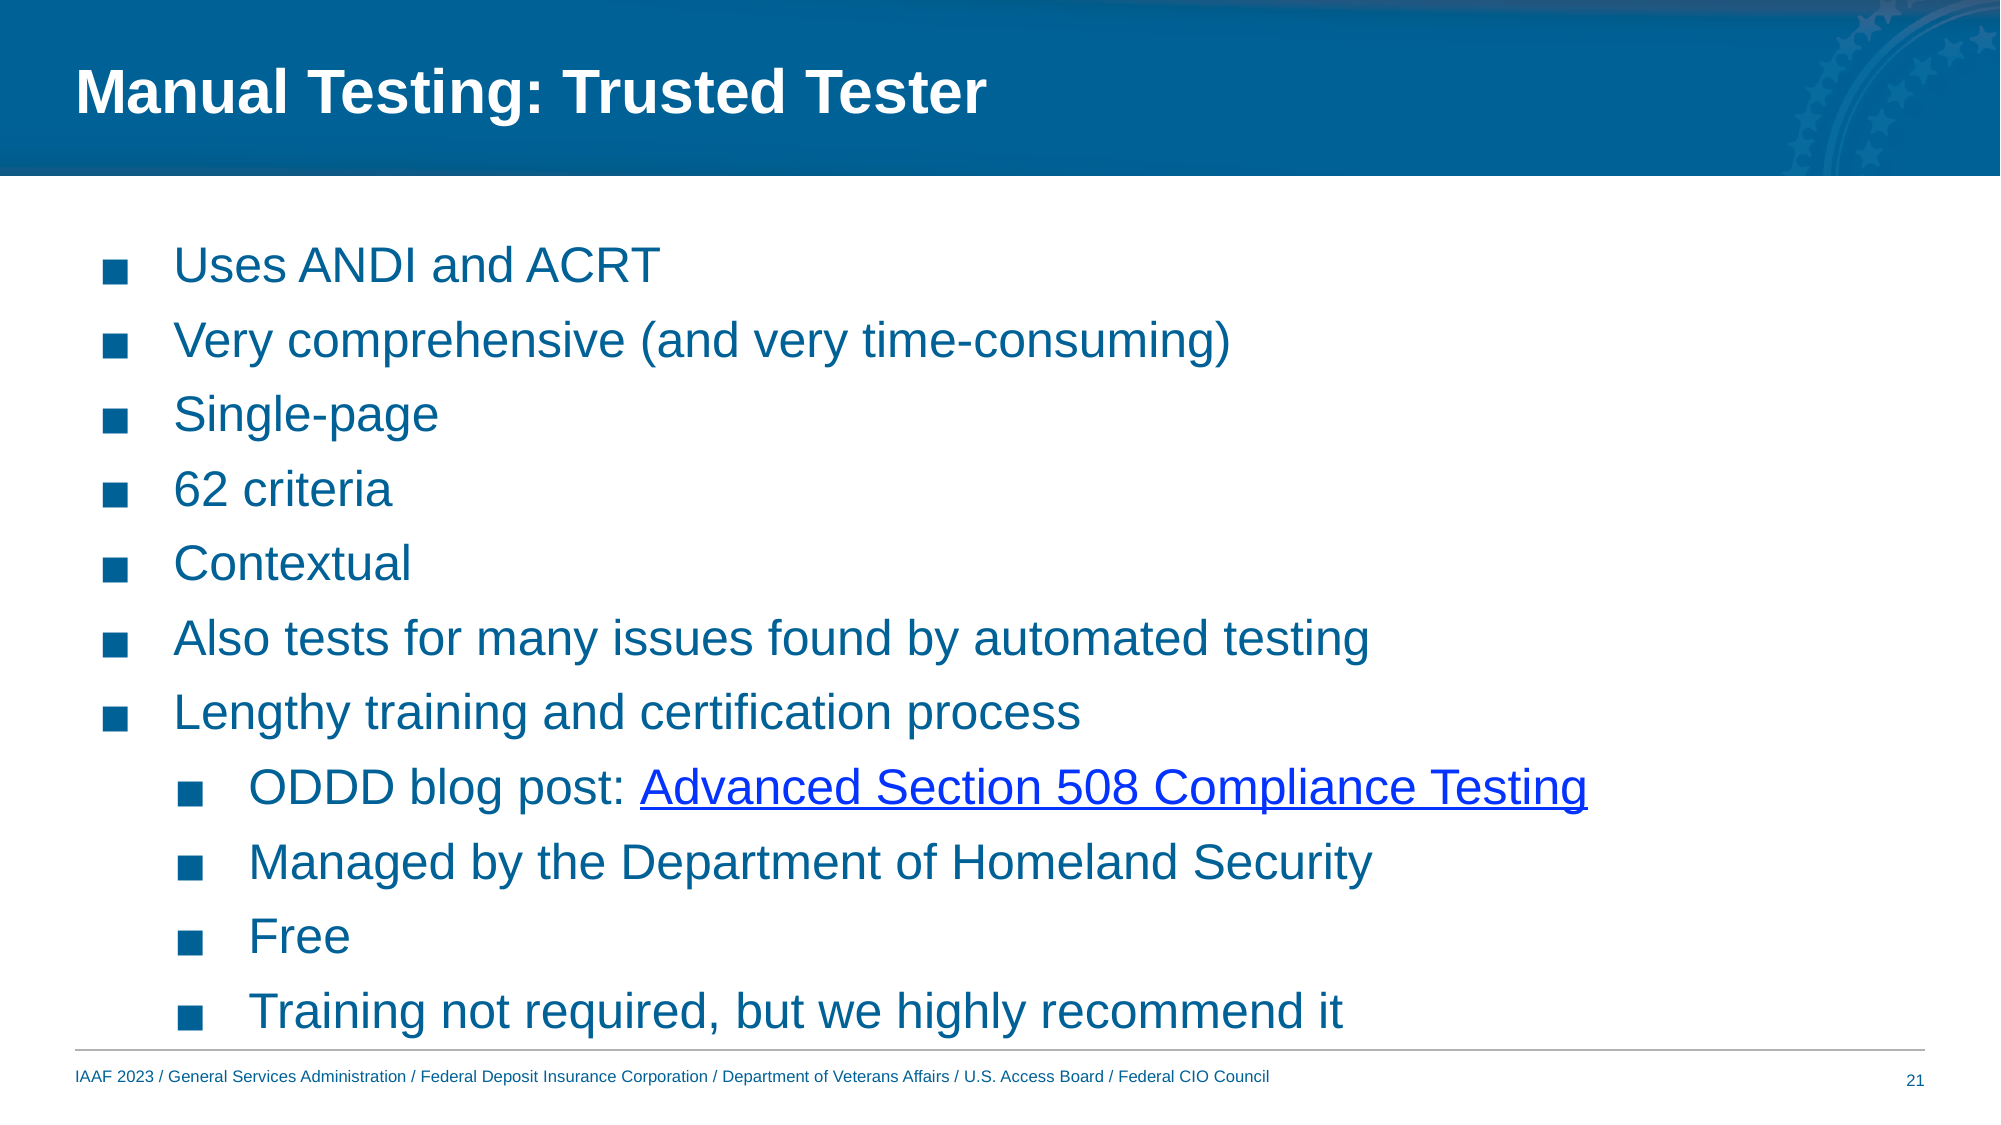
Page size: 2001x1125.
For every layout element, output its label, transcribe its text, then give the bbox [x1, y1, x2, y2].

picture [0, 0, 2000, 176]
title Manual Testing: Trusted Tester [75, 52, 1800, 128]
slide_number 21 [1880, 1065, 1925, 1095]
picture [0, 168, 666, 176]
list Uses ANDI and ACRT Very comprehensive (and very time-consuming) Single-page 62 criteria Contextual Also tests for many issues found by automated testing Lengthy training and certification process ODDD blog post: Advanced Section 508 Compliance Testing Managed by the Department of Homeland Security Free Training not required, but we highly recommend it [75, 224, 1925, 1035]
